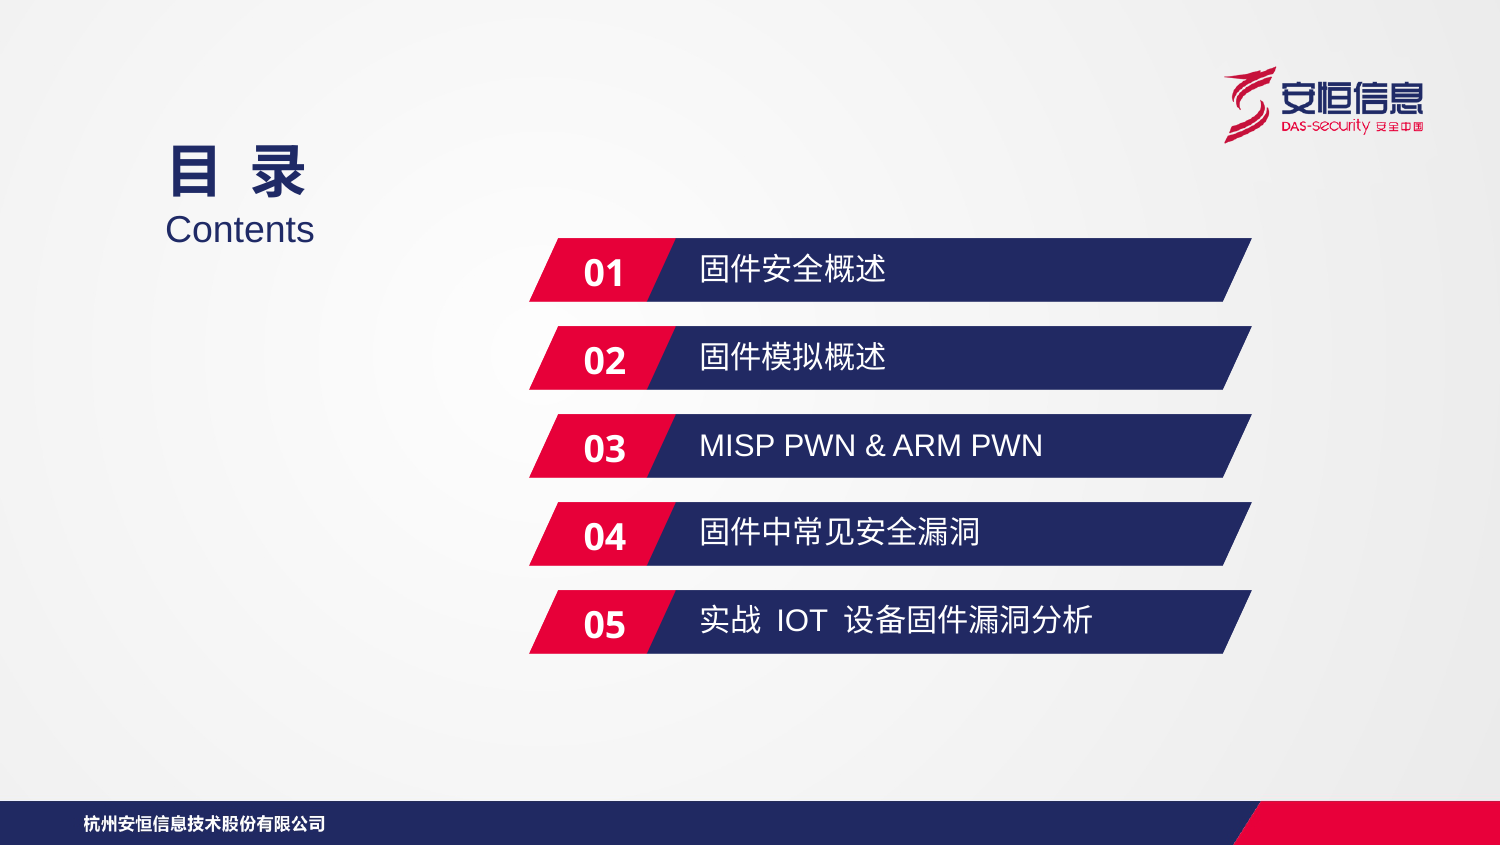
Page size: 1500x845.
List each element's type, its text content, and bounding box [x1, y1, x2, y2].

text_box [528, 502, 1252, 590]
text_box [528, 238, 1252, 326]
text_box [528, 326, 1252, 414]
picture [0, 0, 1500, 845]
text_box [528, 414, 1252, 502]
text_box 目 录 [150, 127, 842, 197]
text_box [528, 590, 1252, 685]
text_box Contents [150, 197, 842, 258]
